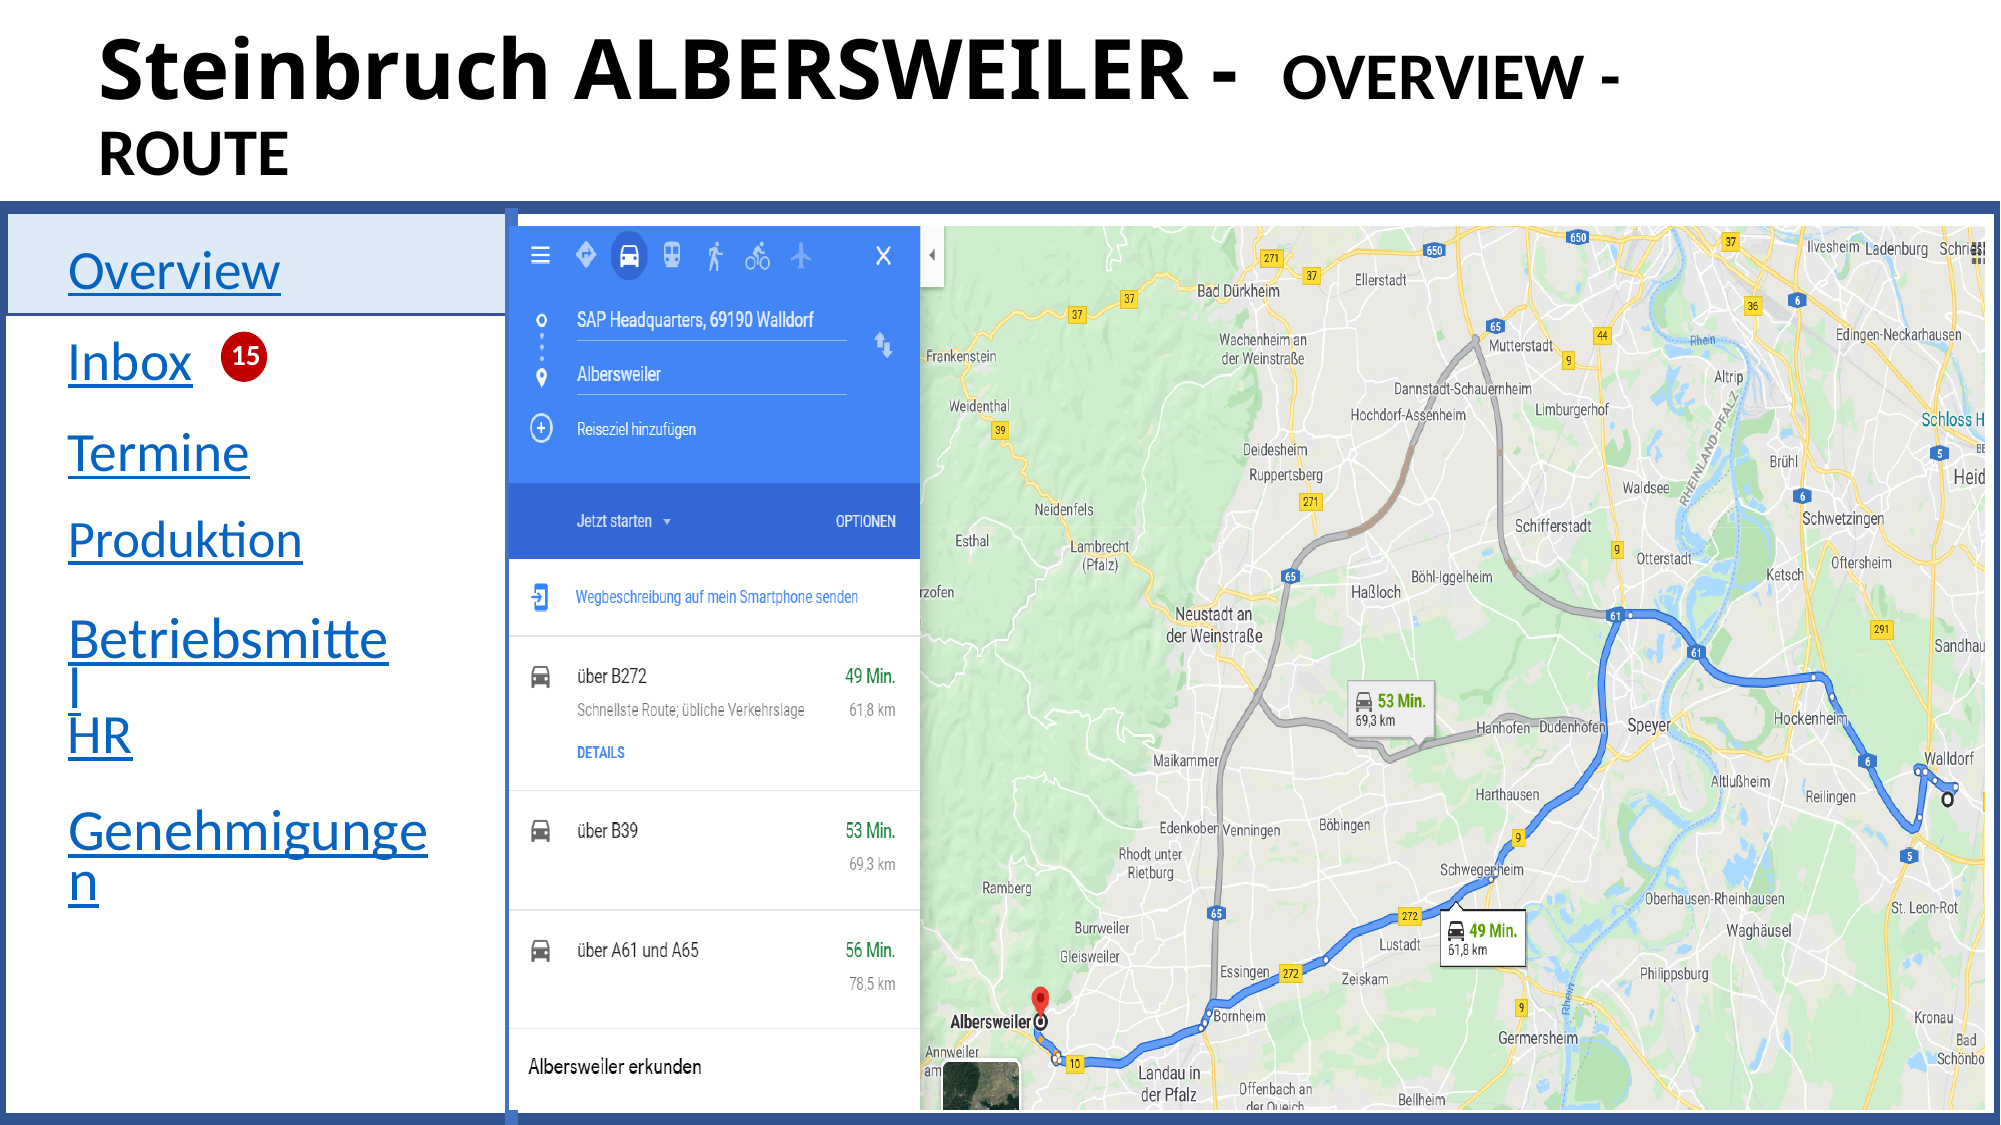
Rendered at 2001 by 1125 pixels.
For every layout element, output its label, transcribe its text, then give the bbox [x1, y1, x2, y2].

text_box Inbox [52, 325, 350, 400]
text_box Betriebsmittel [53, 600, 408, 683]
text_box Termine [52, 416, 350, 492]
text_box HR [52, 698, 350, 773]
picture [509, 226, 1985, 1110]
text_box [518, 207, 2000, 1120]
title Steinbruch ALBERSWEILER - Overview - Route [83, 0, 1809, 207]
text_box Genehmigungen [53, 792, 457, 919]
text_box [0, 207, 511, 1120]
text_box 15 [216, 332, 284, 381]
list Overview [53, 233, 350, 309]
text_box Produktion [52, 505, 350, 577]
